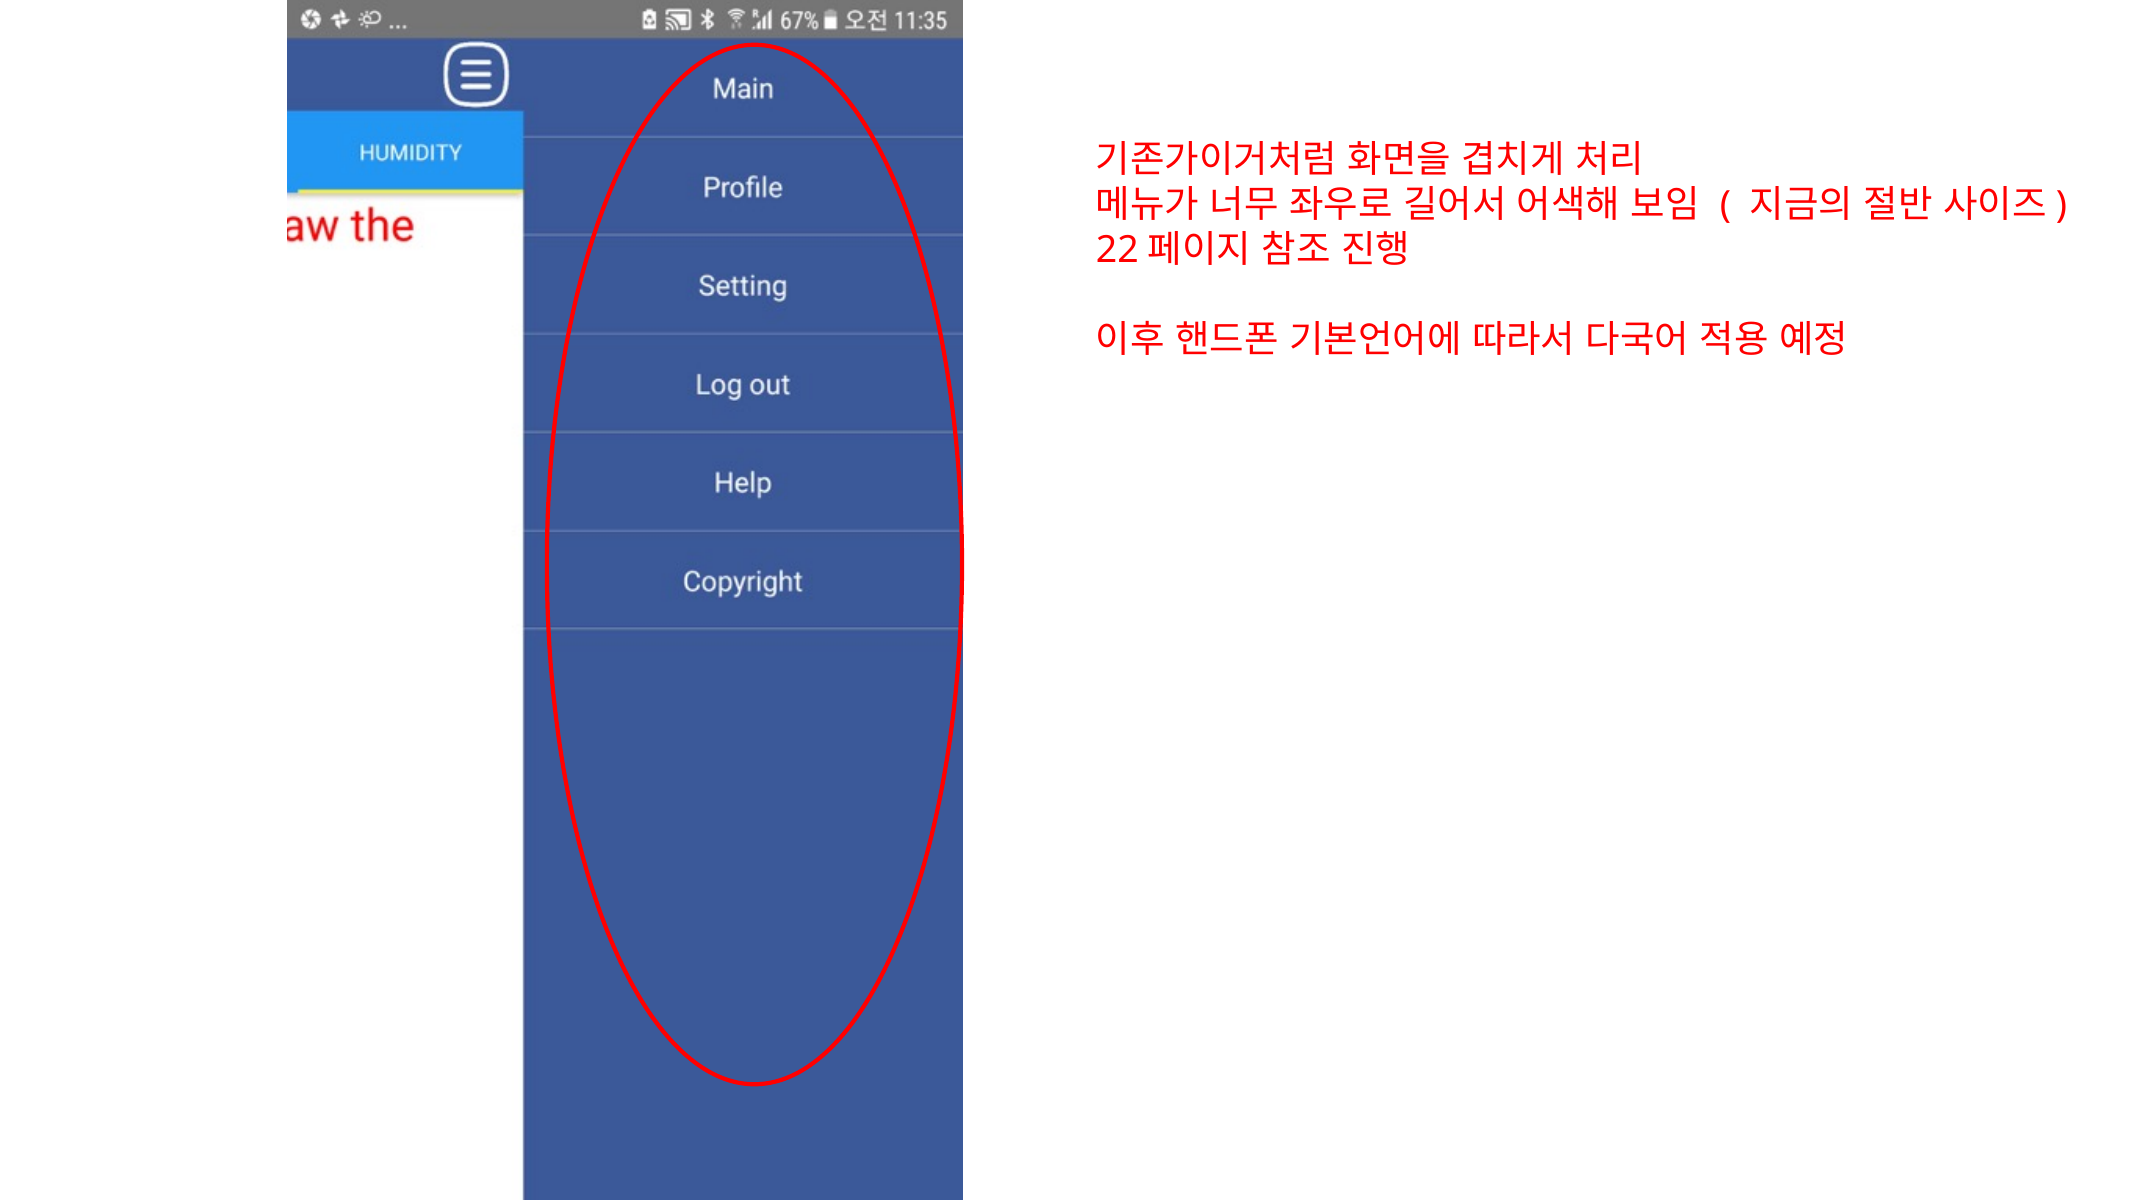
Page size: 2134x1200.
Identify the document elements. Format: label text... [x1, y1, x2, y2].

picture [286, 0, 963, 1200]
text_box 기존가이거처럼 화면을 겹치게 처리 메뉴가 너무 좌우로 길어서 어색해 보임 ( 지금의 절반 사이즈) 22페이지 참조 진행 이후 핸드폰 기본언어에 따라서 다국어 적용 예정 [1081, 127, 2092, 413]
